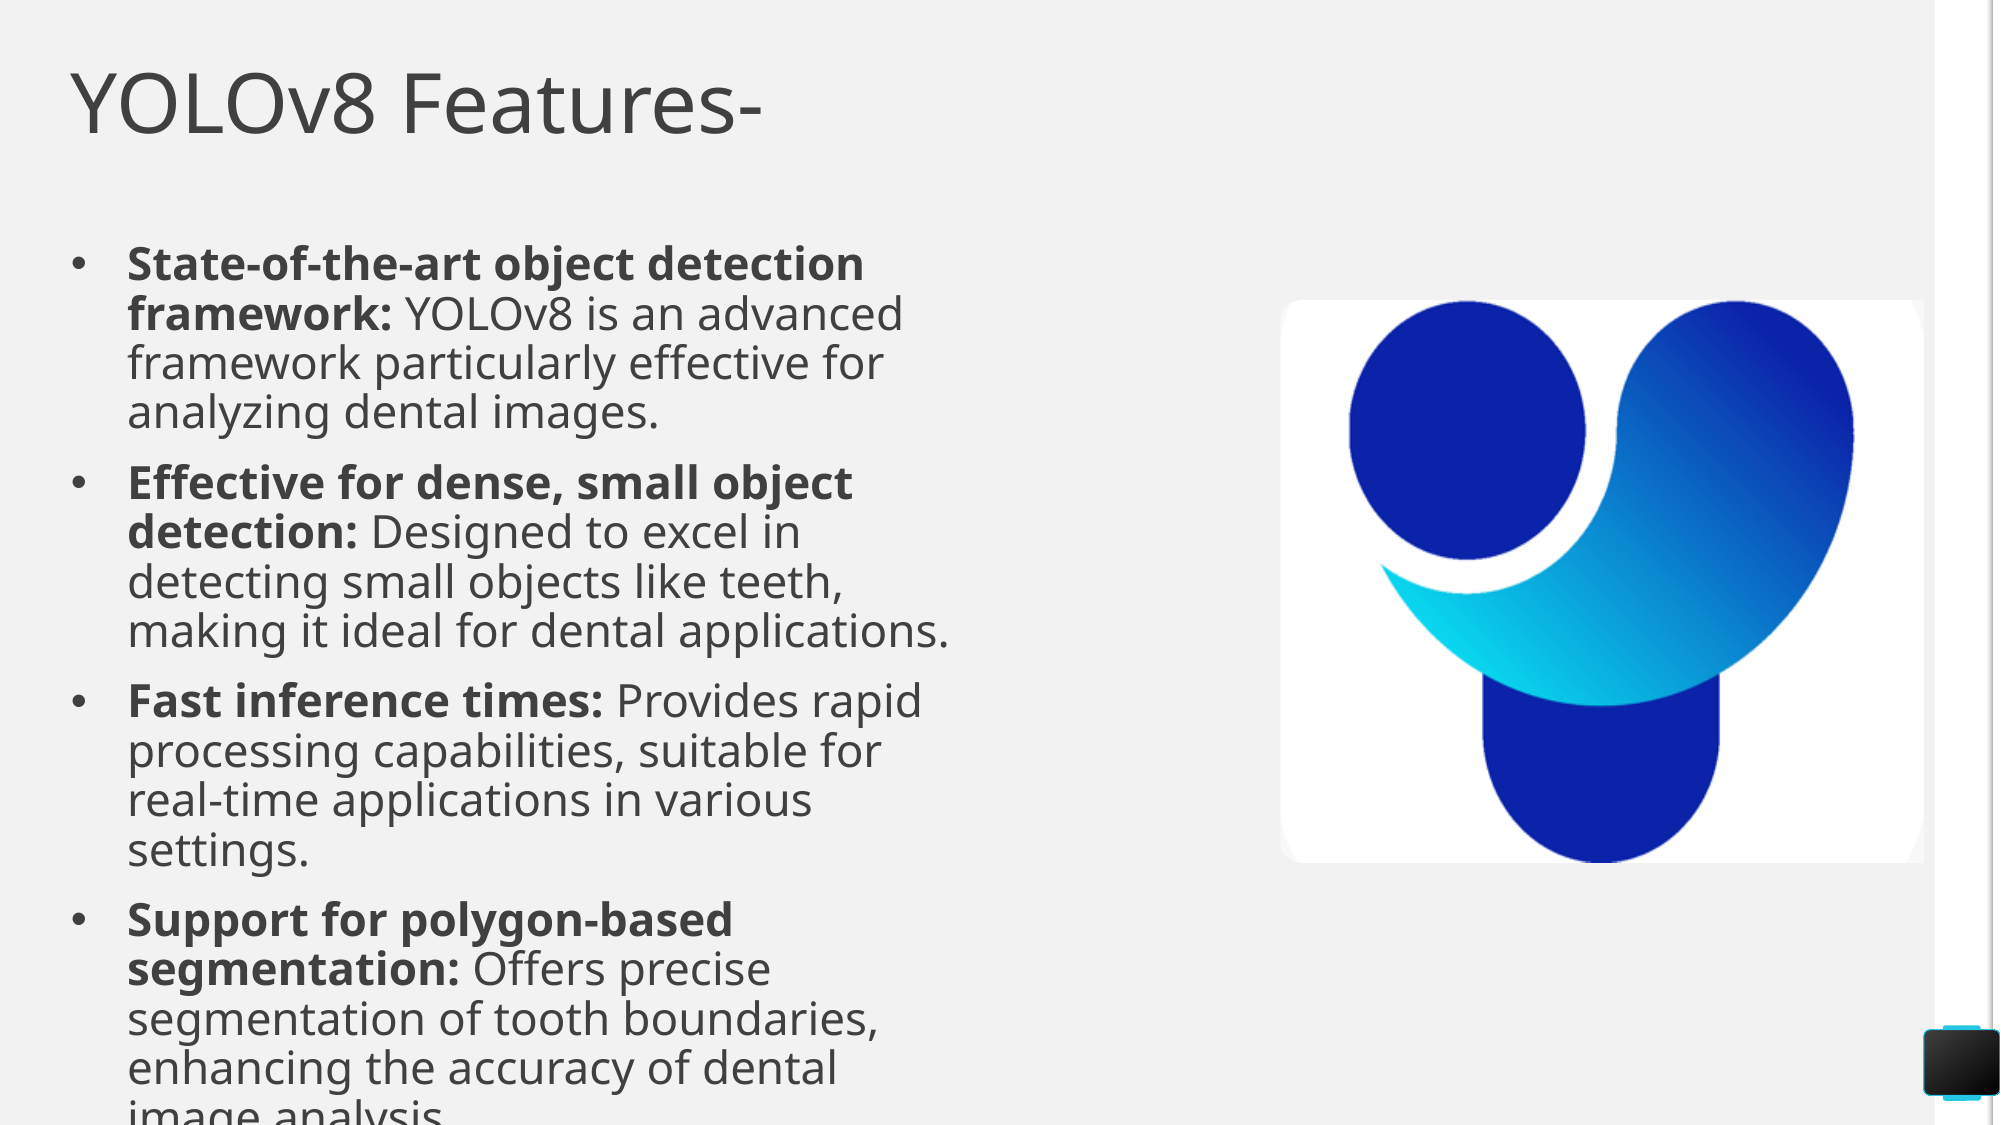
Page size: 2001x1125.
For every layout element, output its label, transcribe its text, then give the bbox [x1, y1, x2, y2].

picture [1280, 299, 1924, 863]
list State-of-the-art object detection framework: YOLOv8 is an advanced framework particularly effective for analyzing dental images. Effective for dense, small object detection: Designed to excel in detecting small objects like teeth, making it ideal for dental applications. Fast inference times: Provides rapid processing capabilities, suitable for real-time applications in various settings. Support for polygon-based segmentation: Offers precise segmentation of tooth boundaries, enhancing the accuracy of dental image analysis. [70, 241, 969, 1096]
title YOLOv8 Features- [70, 70, 969, 142]
slide_number [1923, 1029, 2000, 1096]
